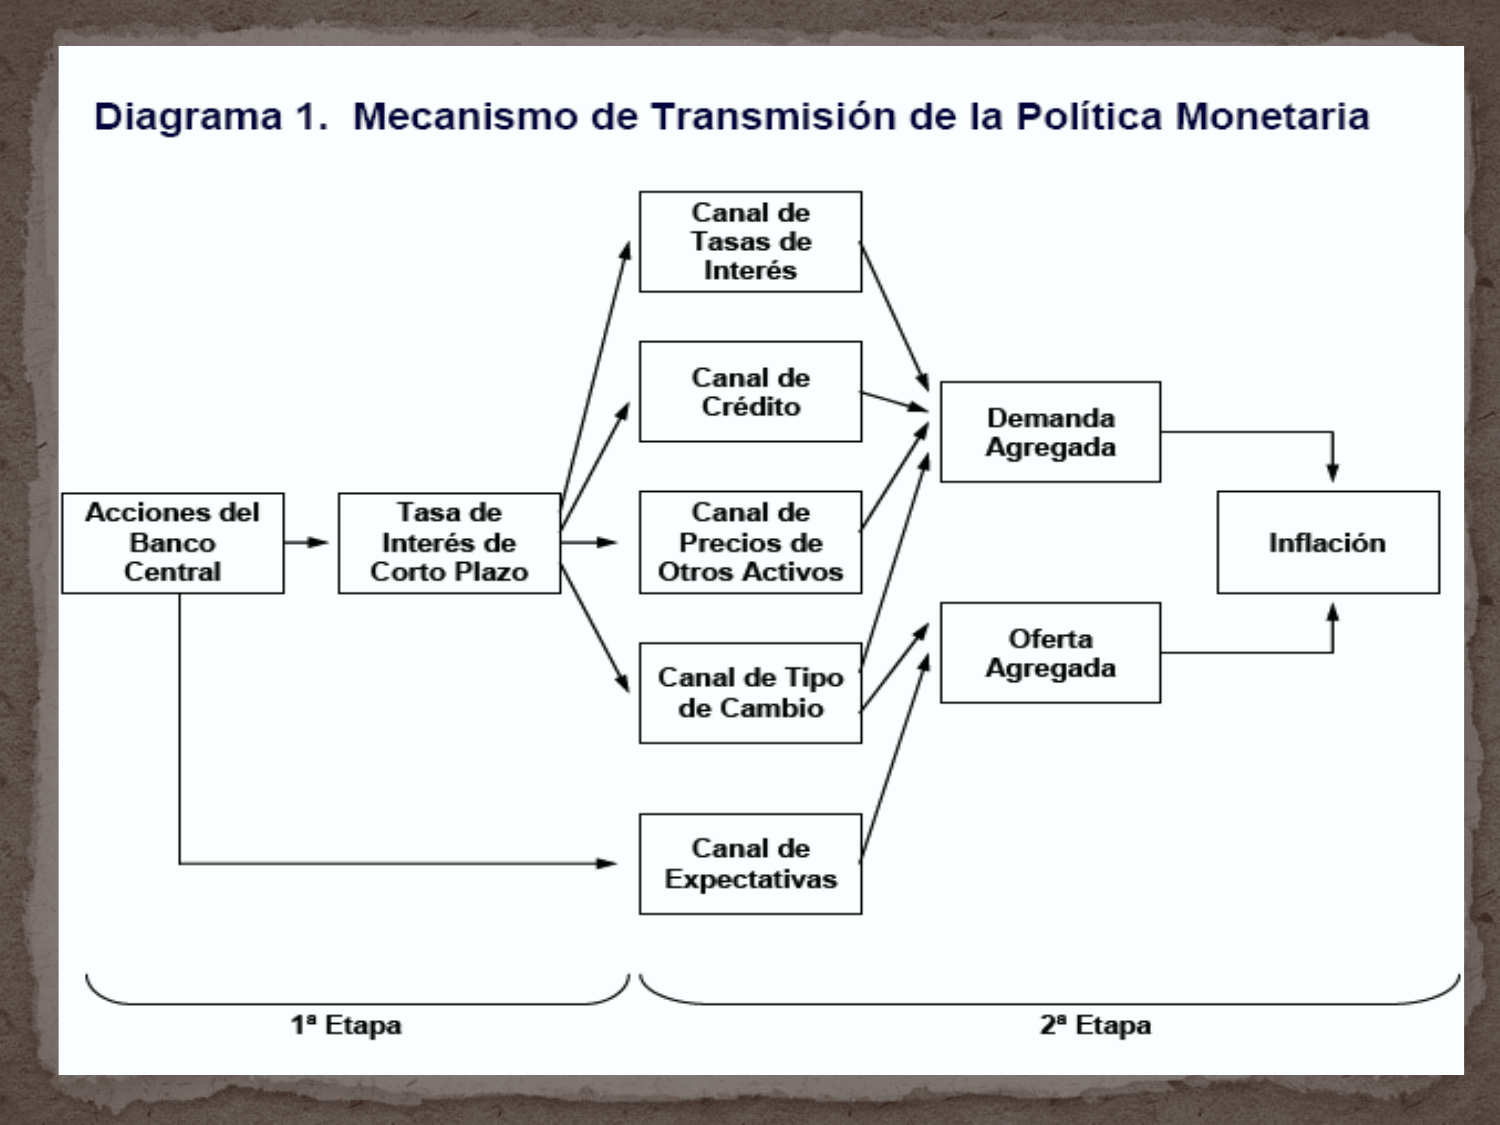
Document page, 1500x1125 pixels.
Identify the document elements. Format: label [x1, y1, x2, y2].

list [58, 46, 1465, 1075]
